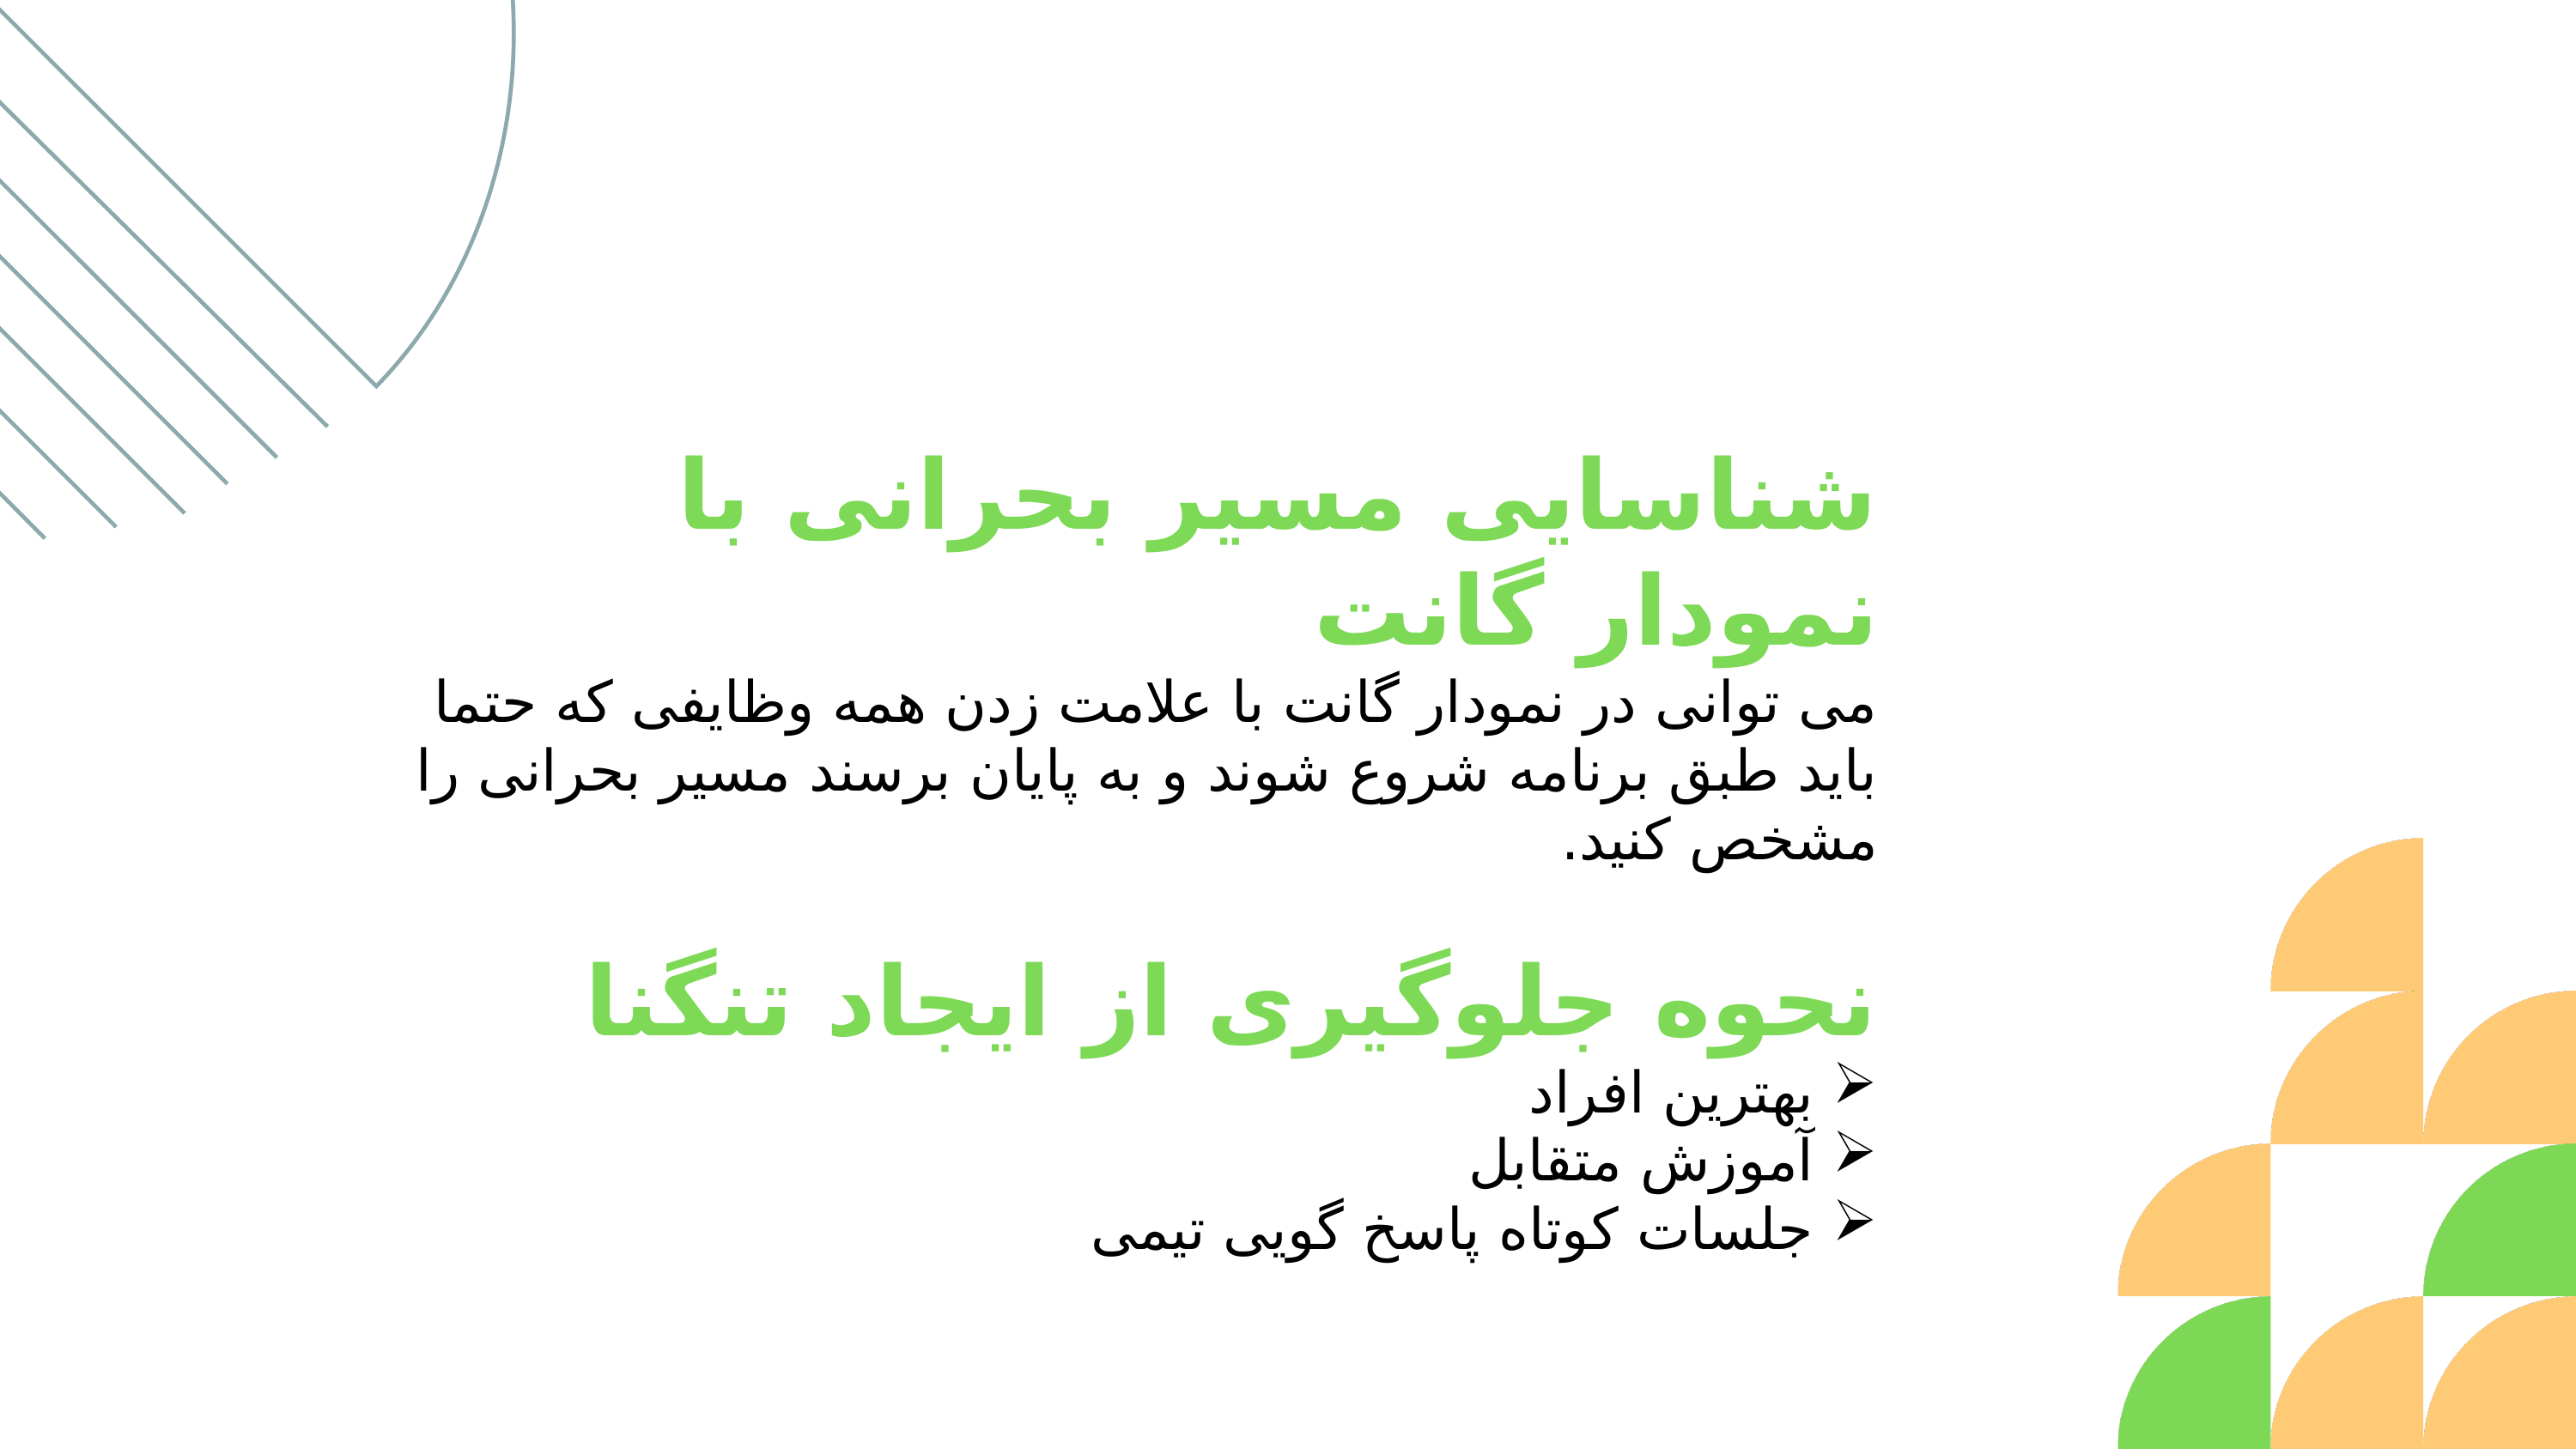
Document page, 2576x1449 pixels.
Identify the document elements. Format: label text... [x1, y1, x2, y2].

text_box [2270, 838, 2424, 991]
text_box [2270, 991, 2424, 1144]
text_box [2271, 1296, 2424, 1449]
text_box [0, 0, 708, 91]
text_box [2117, 1143, 2271, 1296]
text_box [2117, 1296, 2271, 1449]
text_box [2424, 991, 2576, 1143]
text_box [2424, 1296, 2576, 1449]
text_box شناسایی مسیر بحرانی با نمودار گانت می توانی در نمودار گانت با علامت زدن همه وظایفی که حتما باید طبق برنامه شروع شوند و به پایان برسند مسیر بحرانی را مشخص کنید. نحوه جلوگیری از ایجاد تنگنا بهترین افراد آموزش متقابل جلسات کوتاه پاسخ گویی تیمی [378, 427, 1892, 1337]
text_box [2423, 1143, 2576, 1296]
